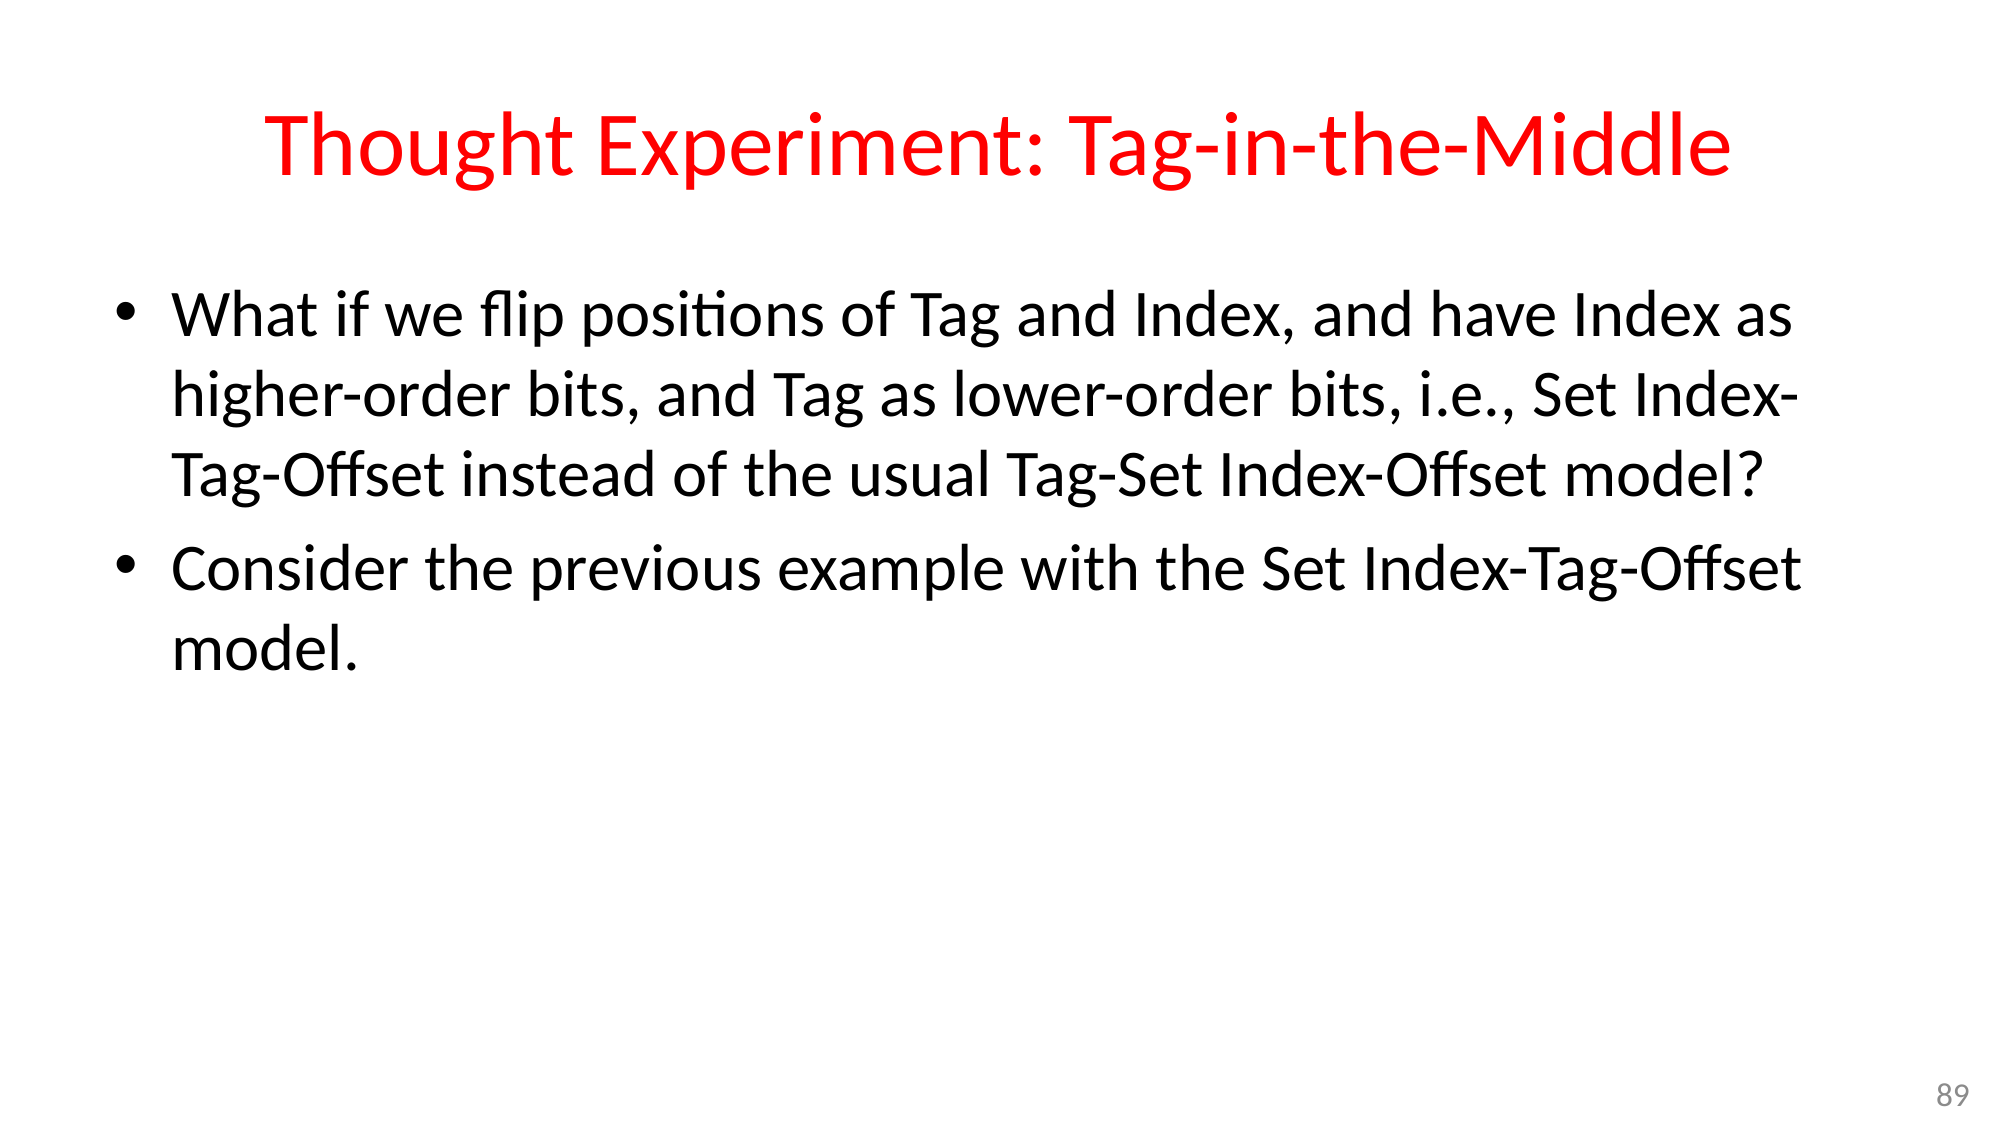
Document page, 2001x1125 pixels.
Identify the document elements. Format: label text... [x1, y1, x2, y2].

list What if we flip positions of Tag and Index, and have Index as higher-order bits, and Tag as lower-order bits, i.e., Set Index-Tag-Offset instead of the usual Tag-Set Index-Offset model? Consider the previous example with the Set Index-Tag-Offset model. [99, 262, 1900, 1005]
slide_number 89 [1884, 1061, 1985, 1125]
title Thought Experiment: Tag-in-the-Middle [99, 45, 1900, 233]
